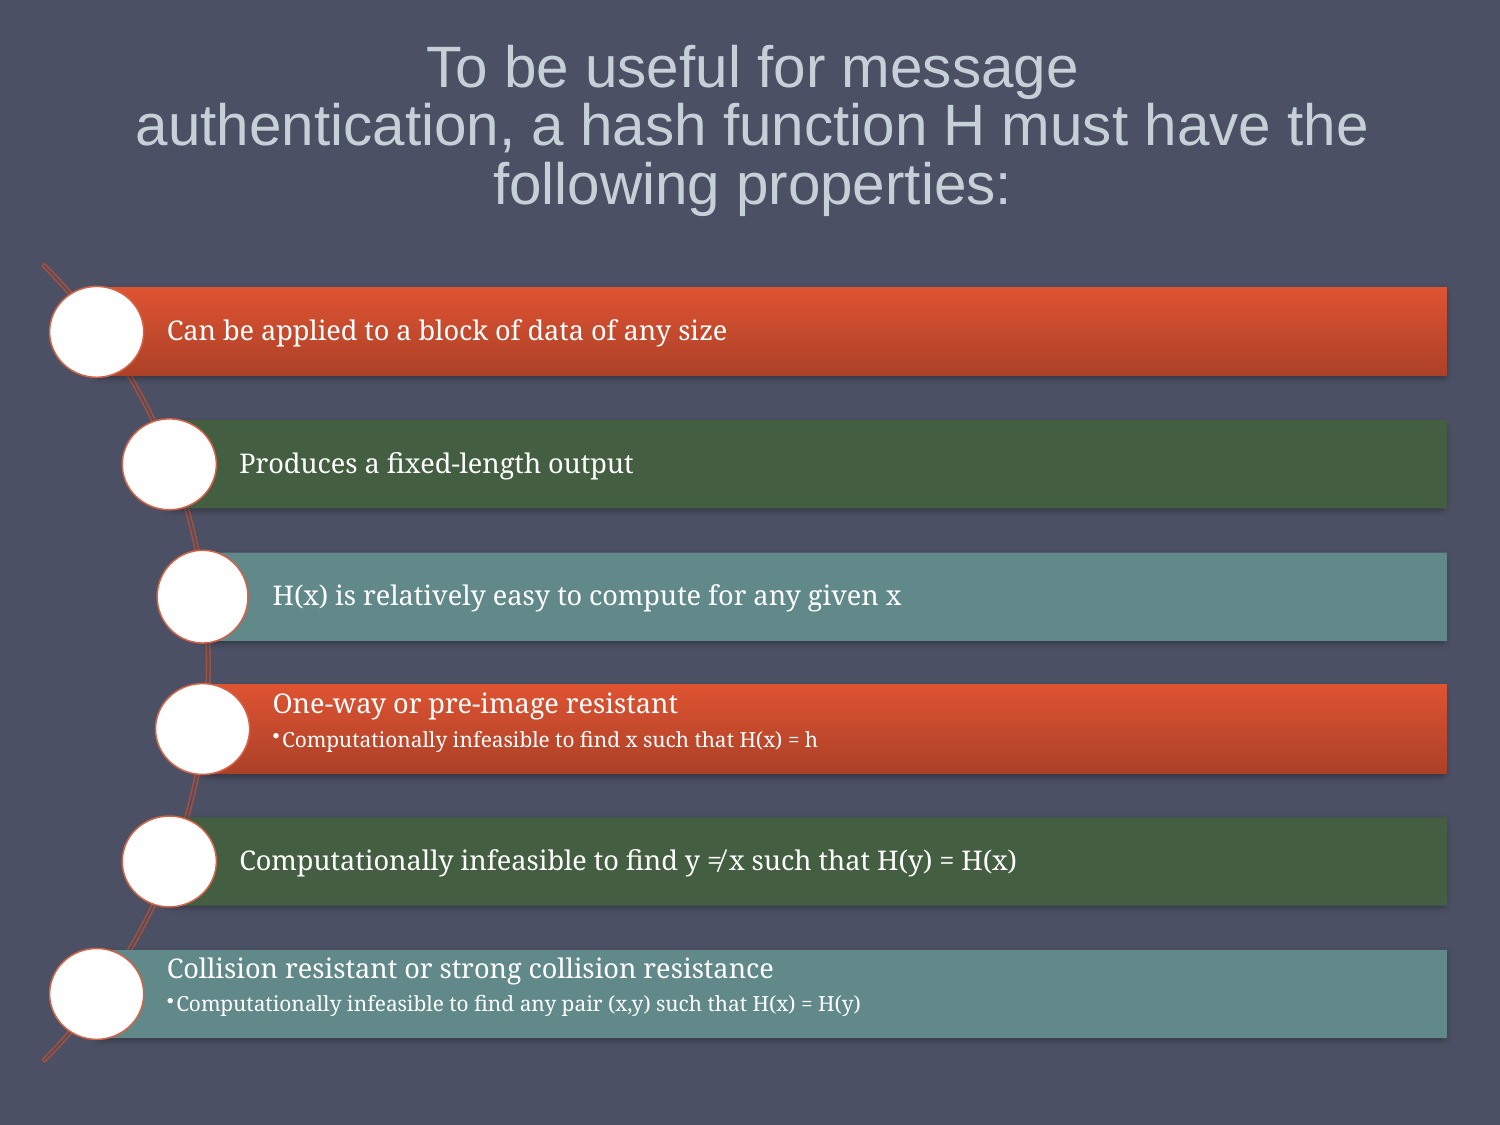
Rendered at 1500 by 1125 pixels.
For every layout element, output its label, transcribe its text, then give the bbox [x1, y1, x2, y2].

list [29, 243, 1459, 1083]
title To be useful for message authentication, a hash function H must have the following properties: [0, 19, 1500, 282]
